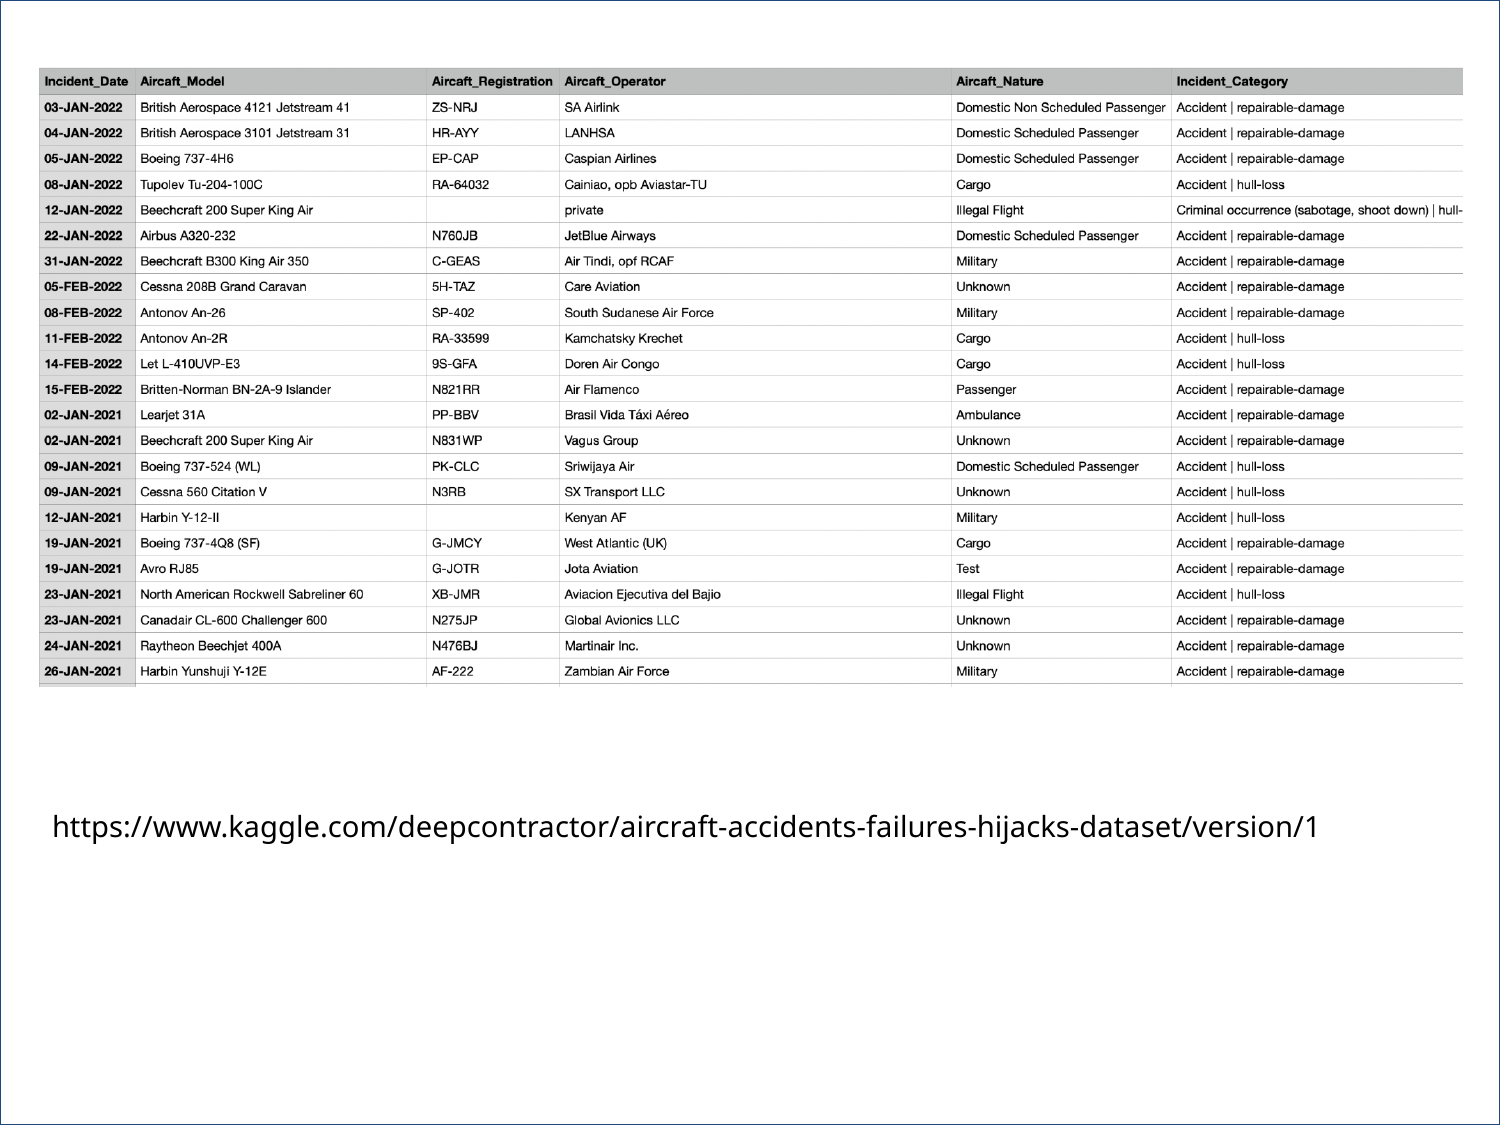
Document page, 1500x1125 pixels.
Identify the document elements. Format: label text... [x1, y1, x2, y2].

text_box [0, 0, 1500, 1125]
text_box https://www.kaggle.com/deepcontractor/aircraft-accidents-failures-hijacks-dataset/version/1 [37, 793, 1425, 928]
picture [36, 65, 1464, 687]
